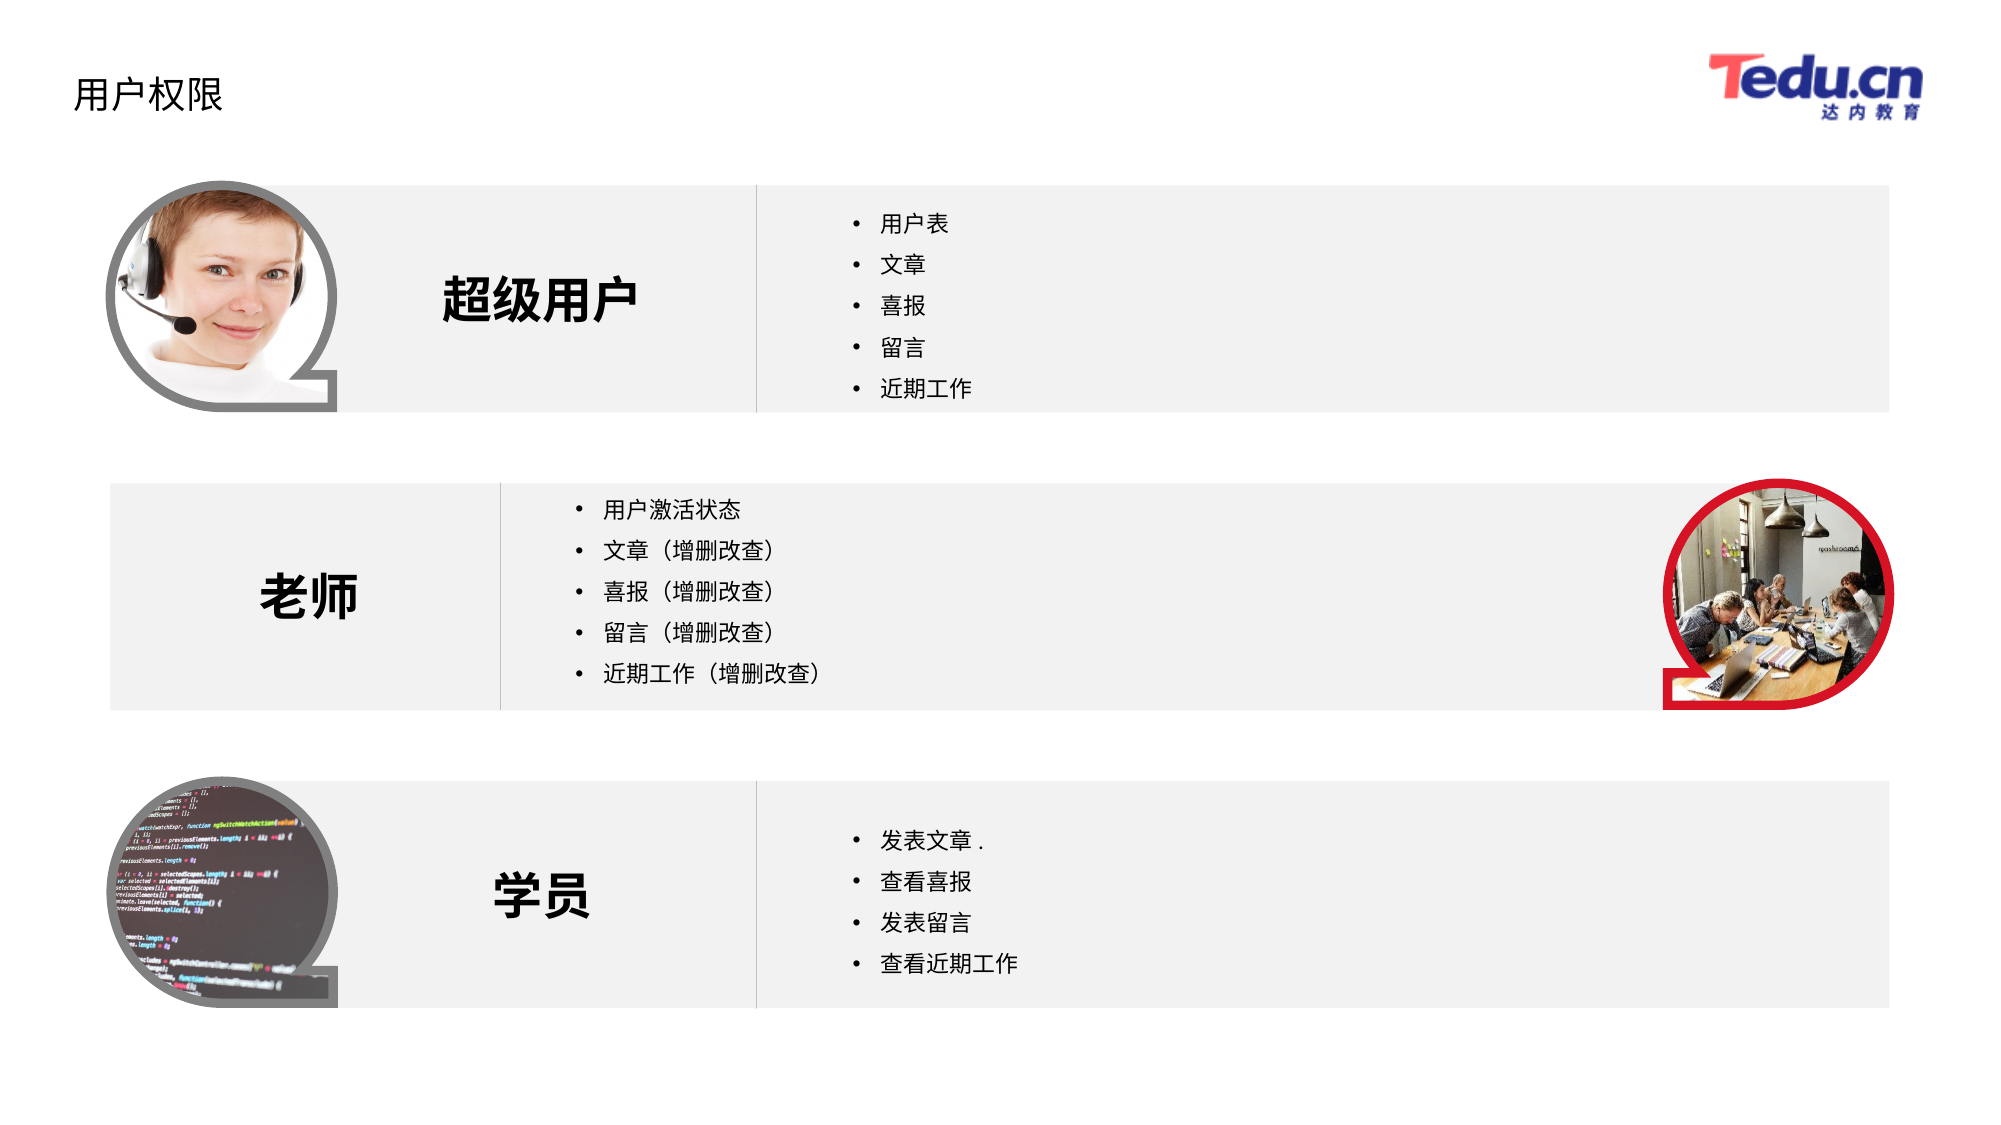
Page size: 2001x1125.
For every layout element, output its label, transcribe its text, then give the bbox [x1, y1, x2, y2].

text_box 用户权限 [59, 63, 239, 124]
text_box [110, 185, 1890, 1009]
picture [1697, 51, 1934, 122]
